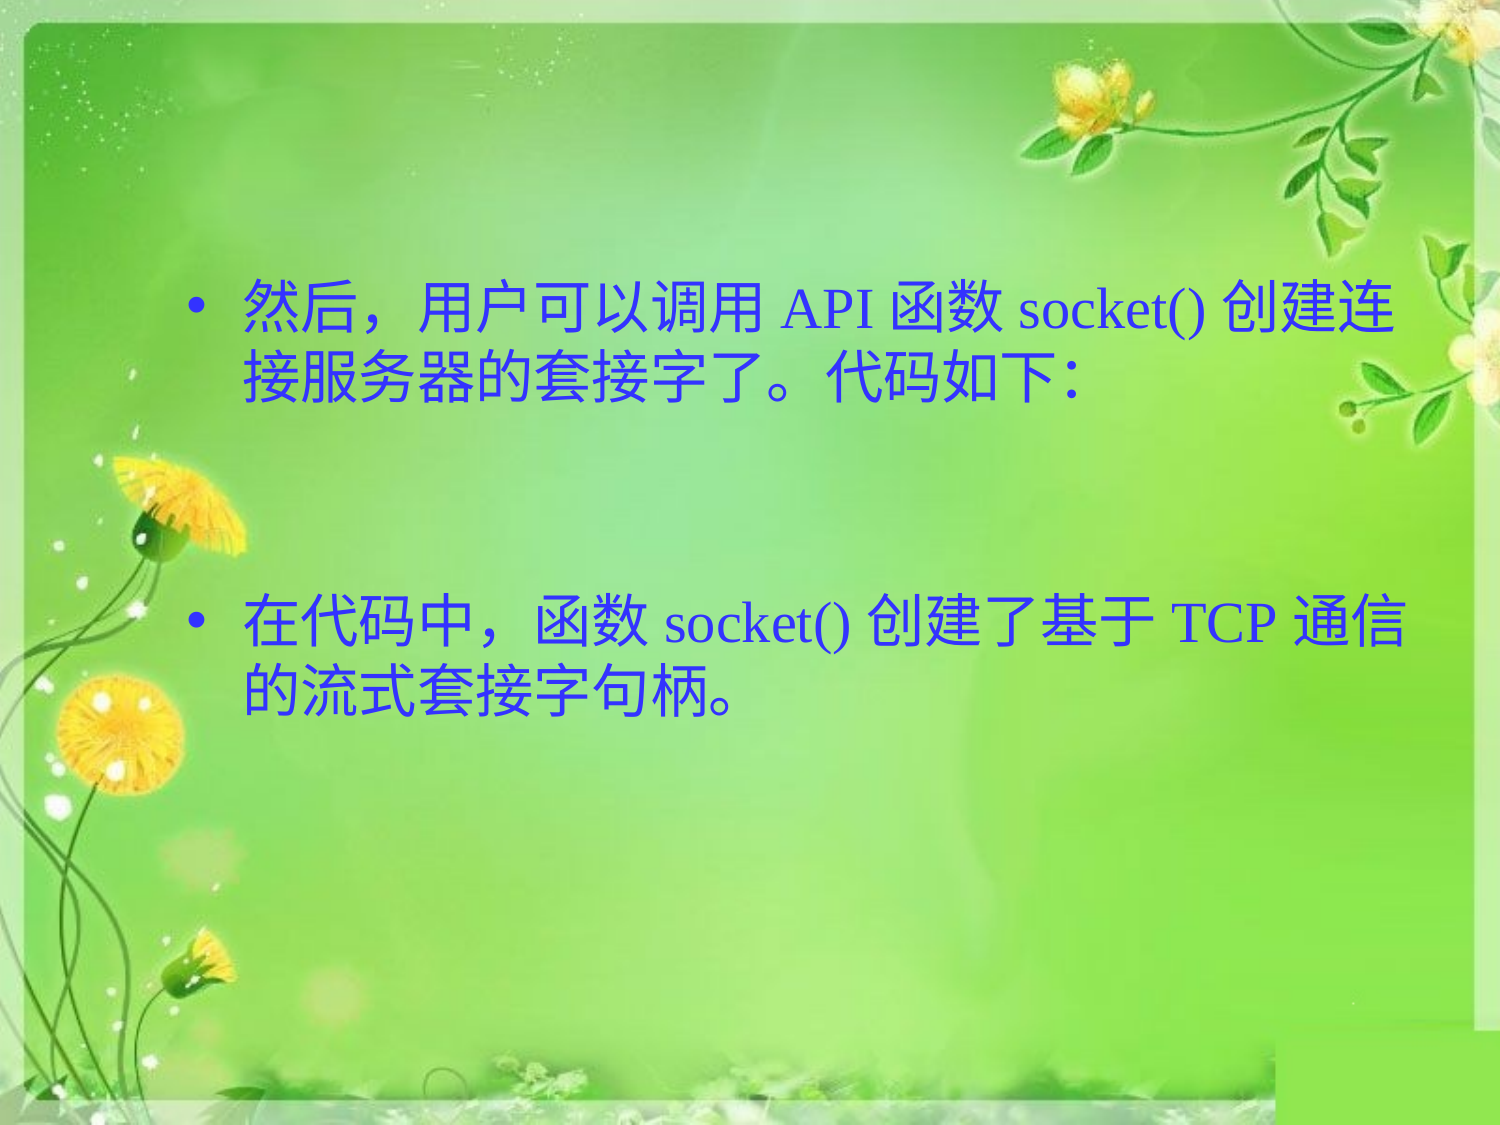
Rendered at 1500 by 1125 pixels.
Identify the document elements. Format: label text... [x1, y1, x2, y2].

picture [0, 0, 1500, 1125]
list 然后，用户可以调用API函数socket()创建连接服务器的套接字了。代码如下： 在代码中，函数socket()创建了基于TCP通信的流式套接字句柄。 [171, 262, 1425, 1071]
